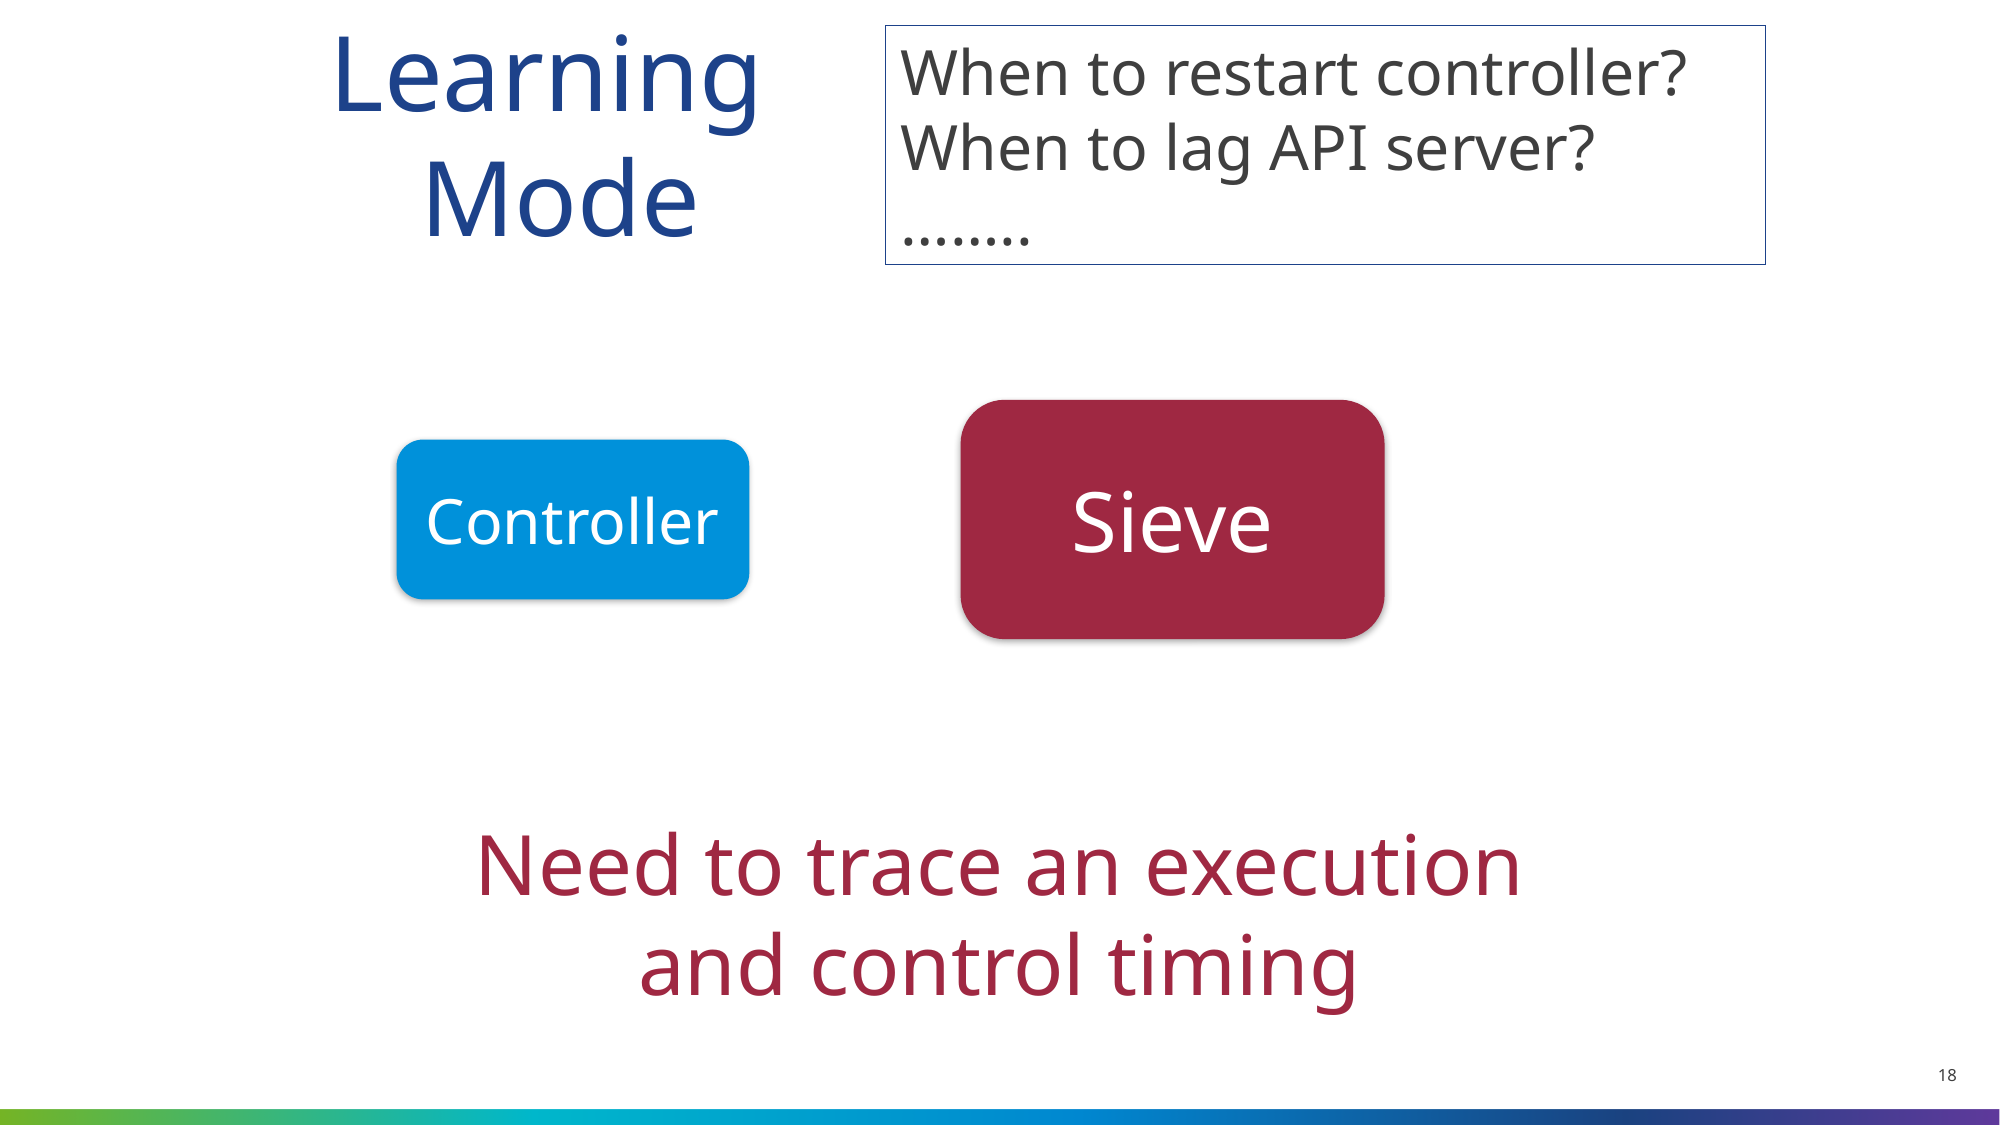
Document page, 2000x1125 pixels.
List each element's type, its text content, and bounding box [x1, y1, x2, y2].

text_box Learning Mode [0, 0, 1173, 265]
picture [0, 1109, 720, 1125]
text_box Sieve [966, 405, 1380, 634]
picture [1075, 1109, 2000, 1125]
text_box Need to trace an execution and control timing [338, 804, 1662, 1020]
text_box When to restart controller? When to lag API server? …….. [885, 25, 1766, 265]
text_box Controller [395, 438, 751, 601]
